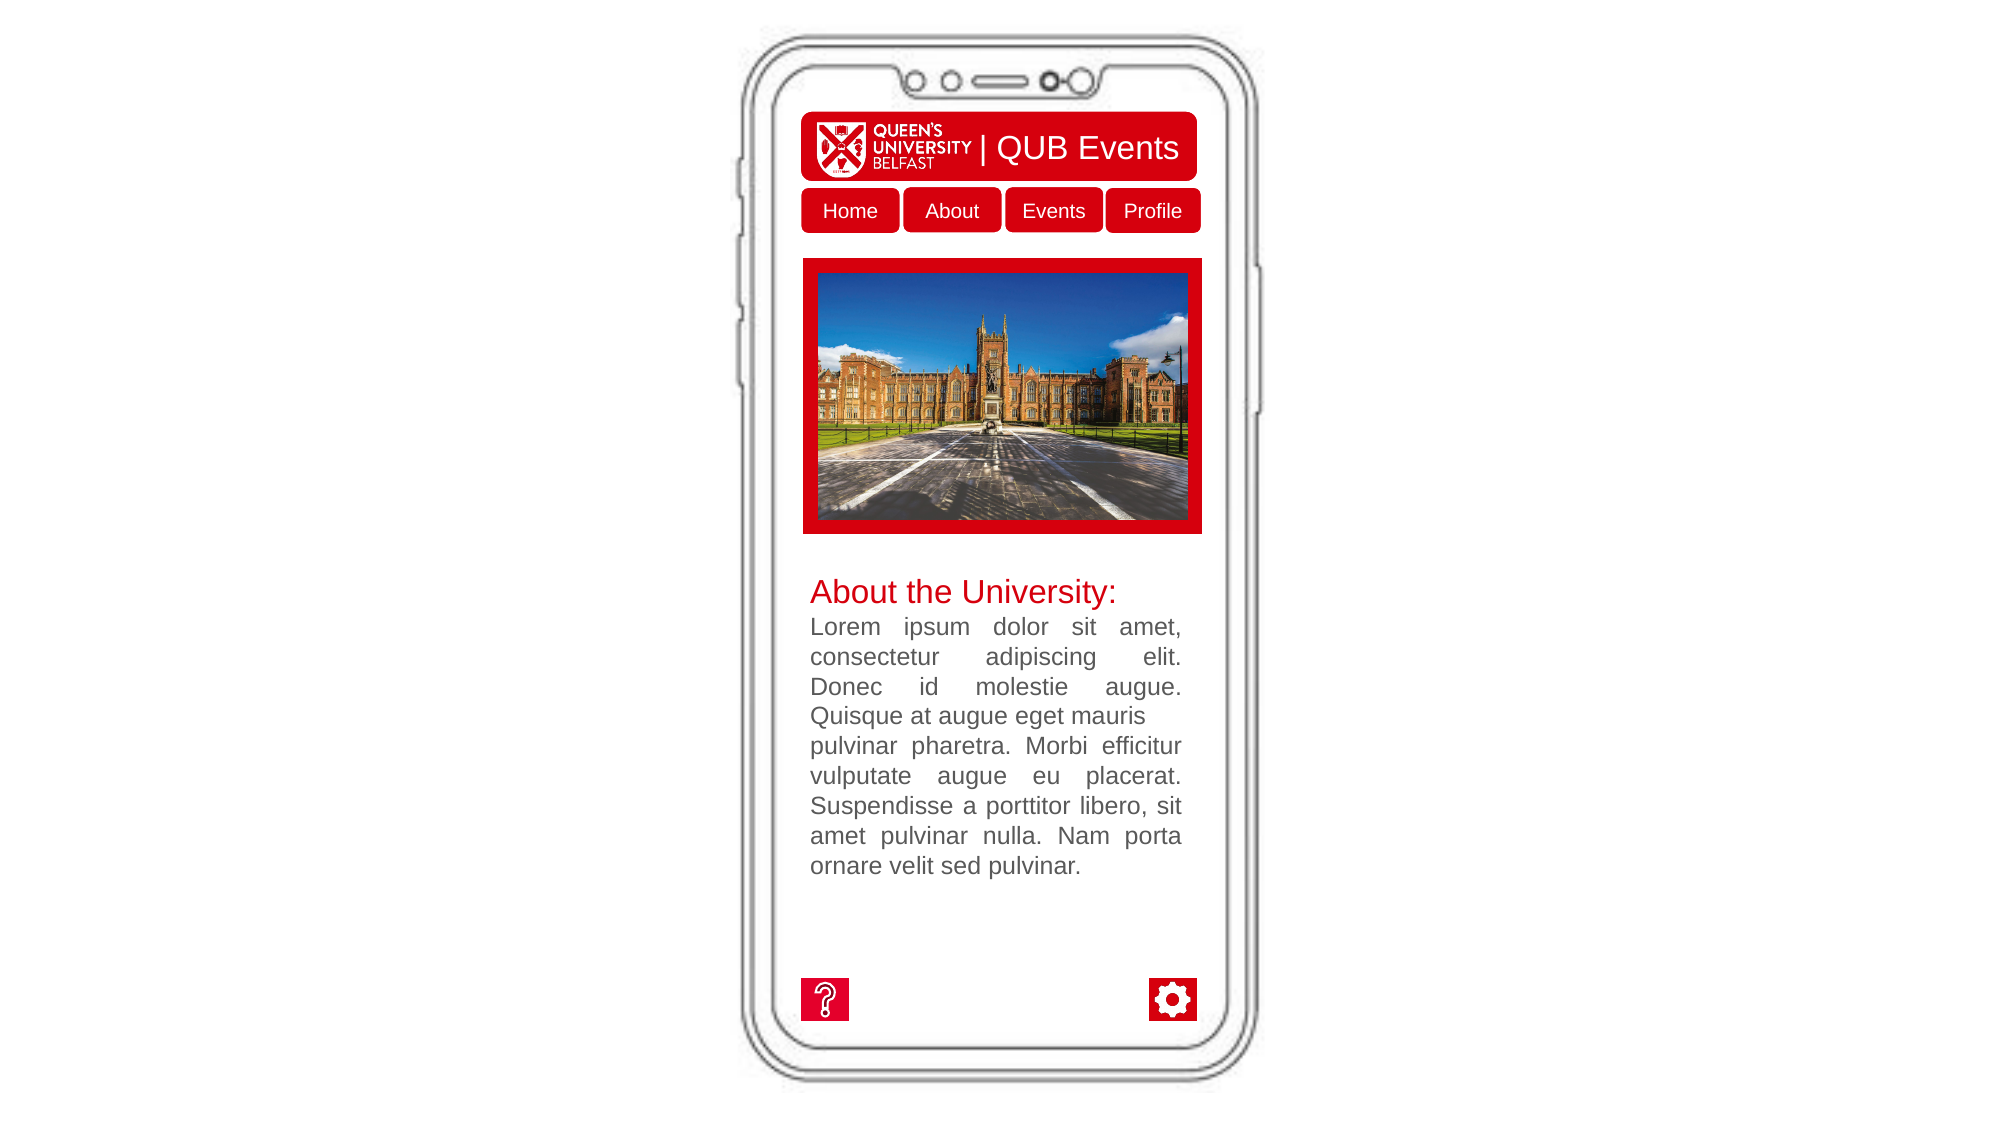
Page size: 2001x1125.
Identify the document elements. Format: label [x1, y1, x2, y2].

picture [730, 24, 1270, 1093]
